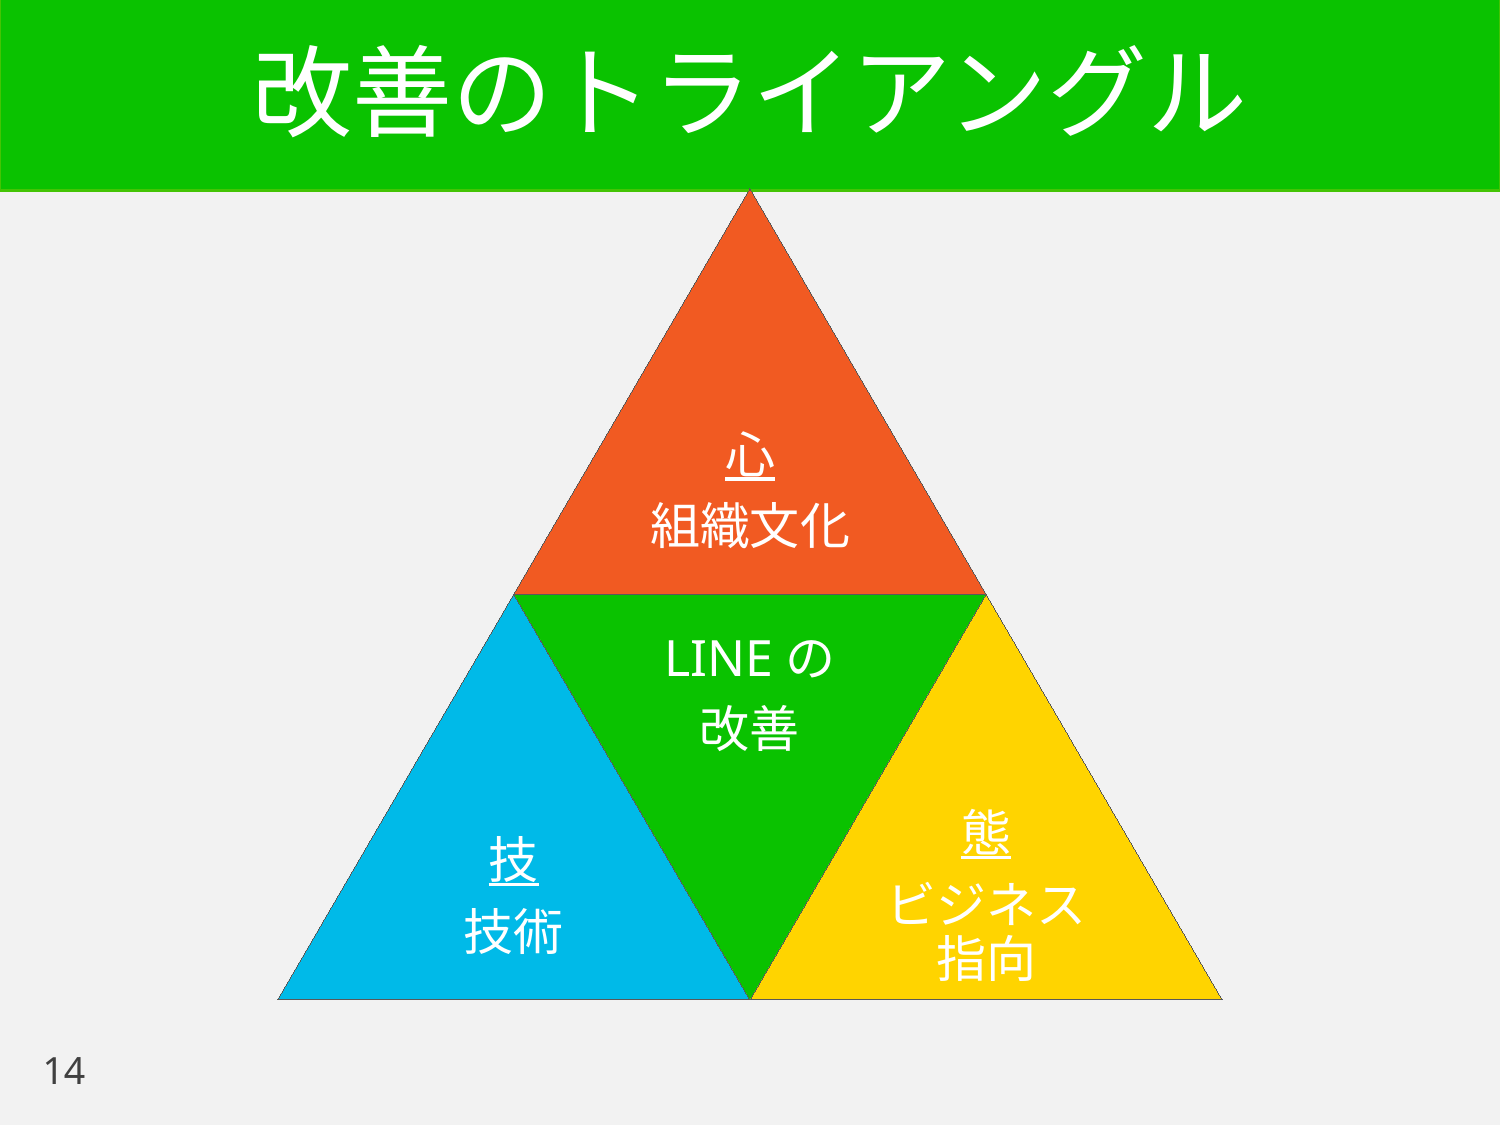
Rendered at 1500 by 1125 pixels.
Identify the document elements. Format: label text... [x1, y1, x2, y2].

slide_number 14 [27, 1042, 146, 1102]
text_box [103, 188, 1397, 1000]
title 改善のトライアングル [0, 53, 1500, 140]
